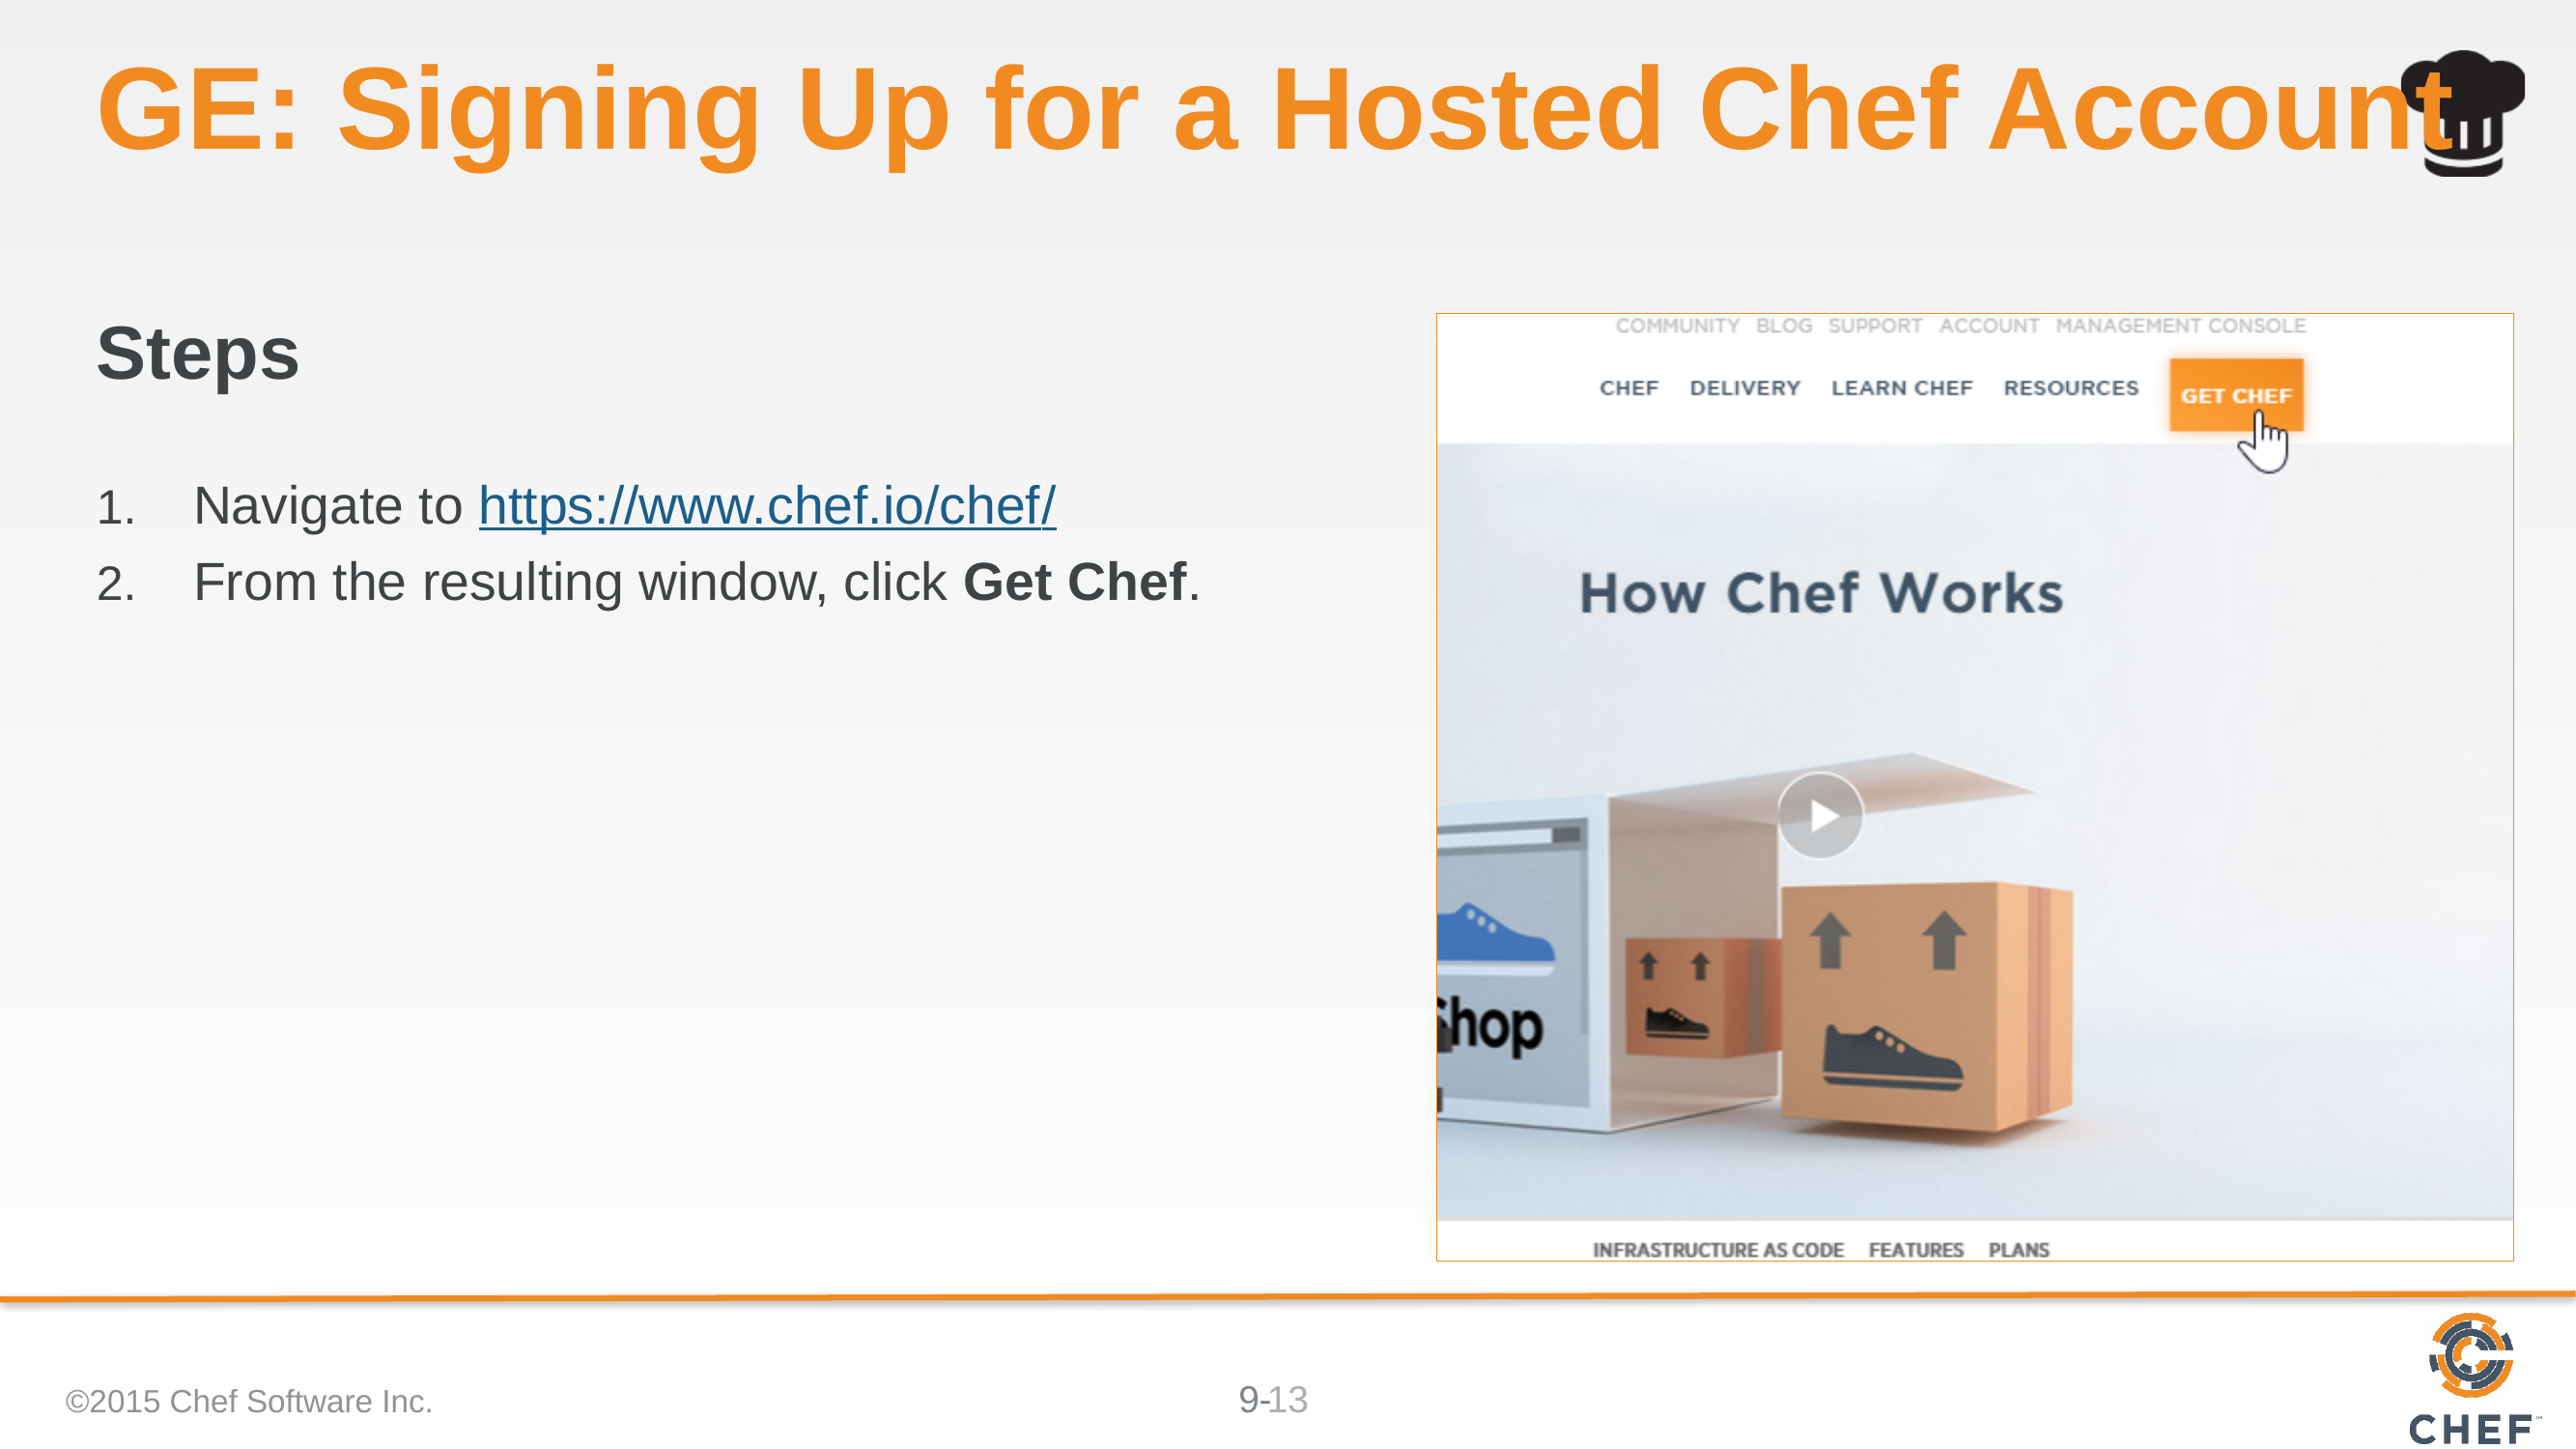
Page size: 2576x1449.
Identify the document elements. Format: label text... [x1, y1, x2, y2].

title GE: Signing Up for a Hosted Chef Account [96, 48, 2463, 180]
picture [2399, 1297, 2550, 1449]
picture [1436, 313, 2514, 1262]
slide_number 13 [998, 1359, 1578, 1437]
text_box Steps Navigate to https://www.chef.io/chef/ From the resulting window, click Get Chef. [96, 201, 2463, 1313]
footer ©2015 Chef Software Inc. [51, 1359, 952, 1440]
